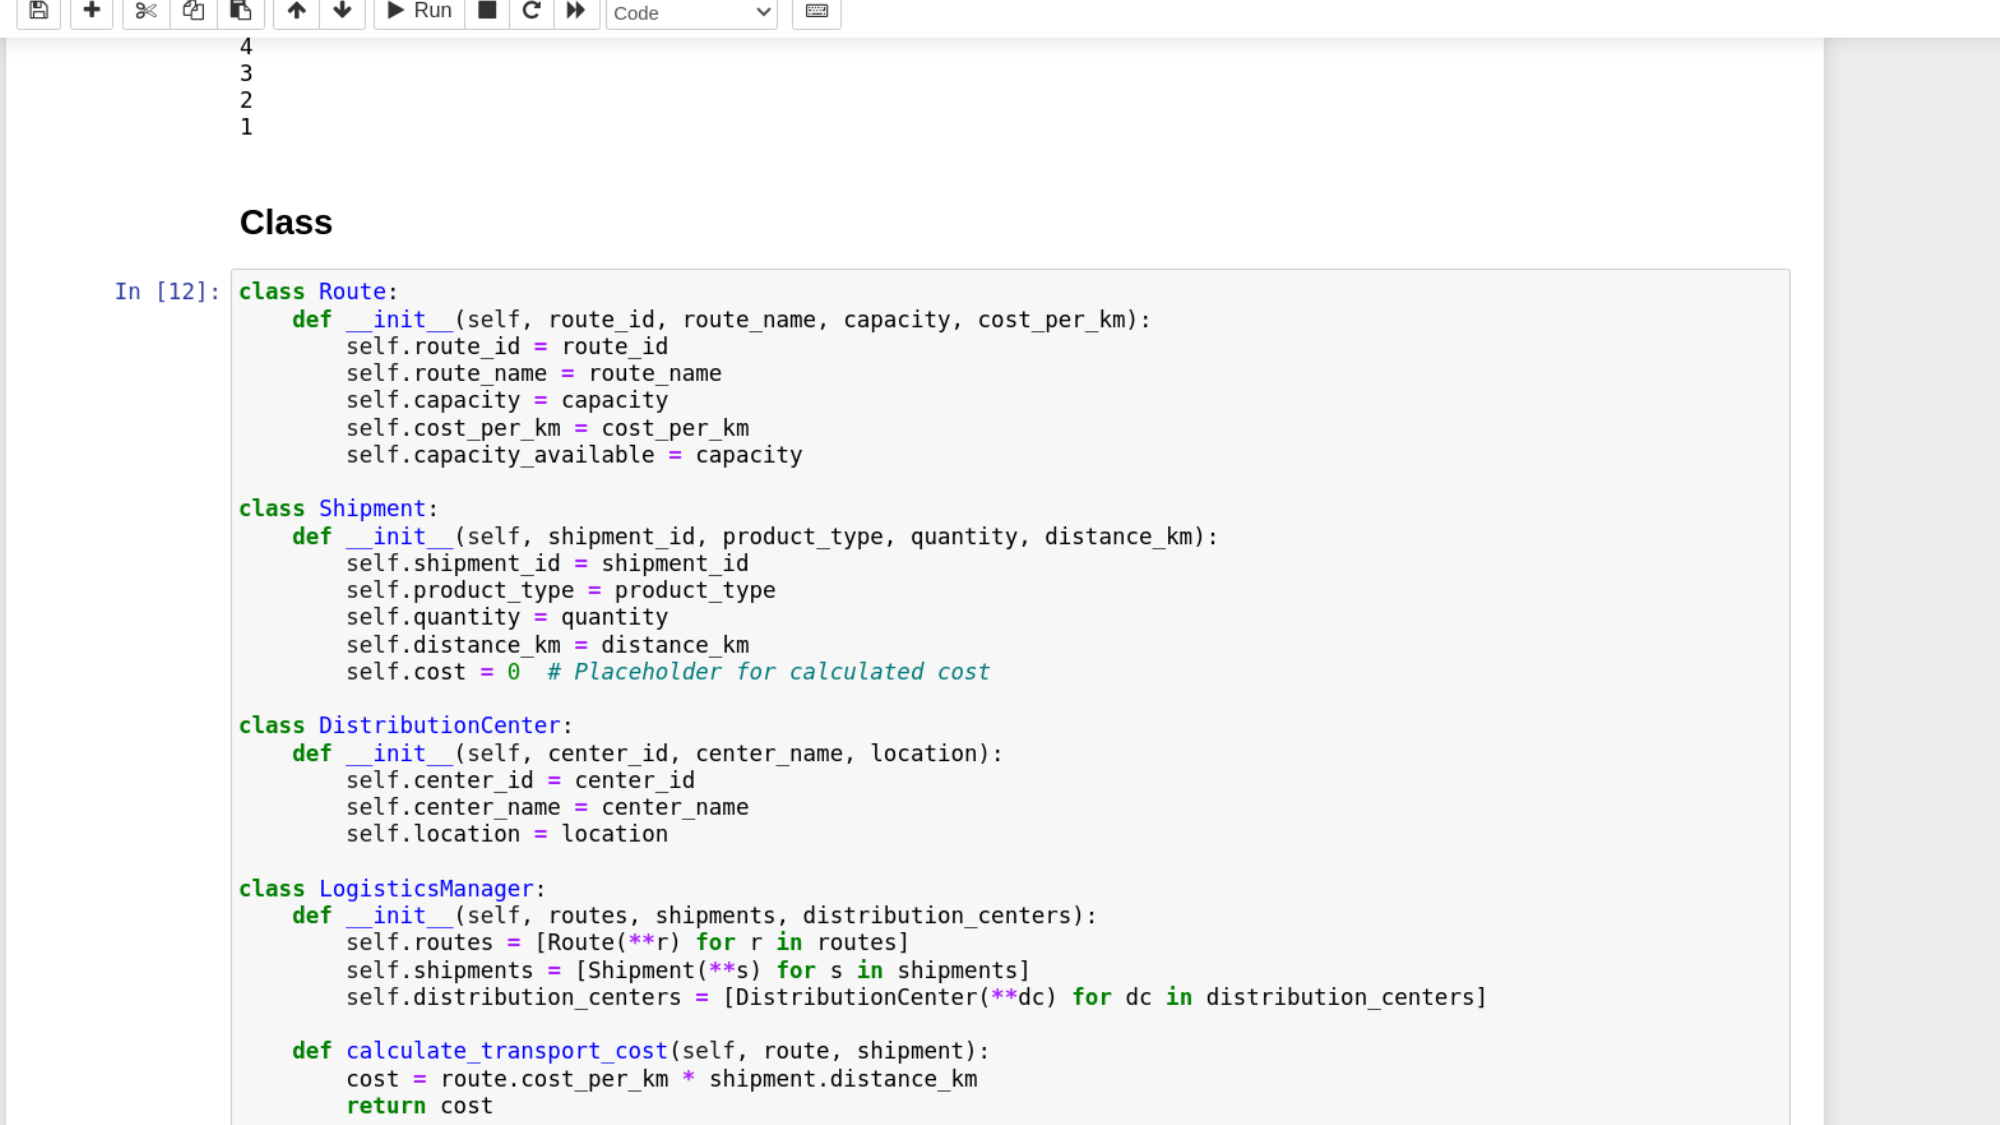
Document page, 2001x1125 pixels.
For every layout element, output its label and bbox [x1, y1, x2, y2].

list [0, 0, 2000, 1125]
